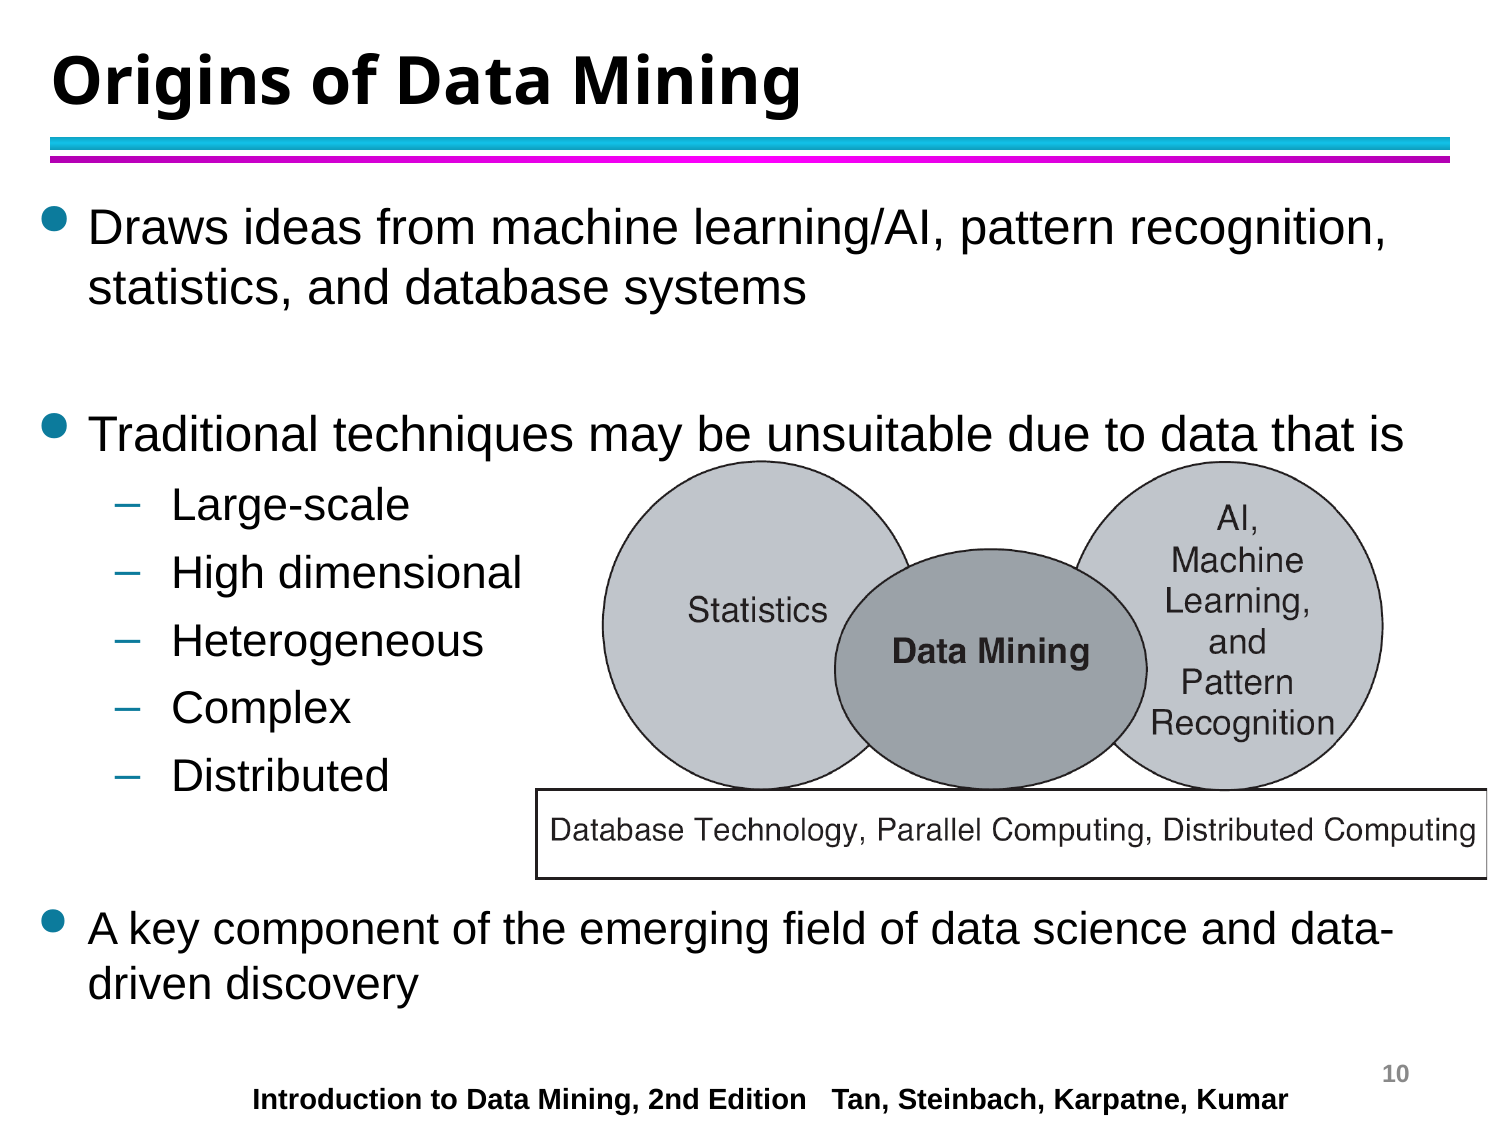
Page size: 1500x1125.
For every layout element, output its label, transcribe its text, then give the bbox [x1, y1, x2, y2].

title Origins of Data Mining [50, 37, 1409, 125]
picture [512, 449, 1488, 892]
footer Introduction to Data Mining, 2nd Edition Tan, Steinbach, Karpatne, Kumar [237, 1072, 1500, 1118]
slide_number 10 [1074, 1042, 1425, 1072]
list Draws ideas from machine learning/AI, pattern recognition, statistics, and database systems Traditional techniques may be unsuitable due to data that is Large-scale High dimensional Heterogeneous Complex Distributed A key component of the emerging field of data science and data-driven discovery [24, 187, 1475, 1025]
